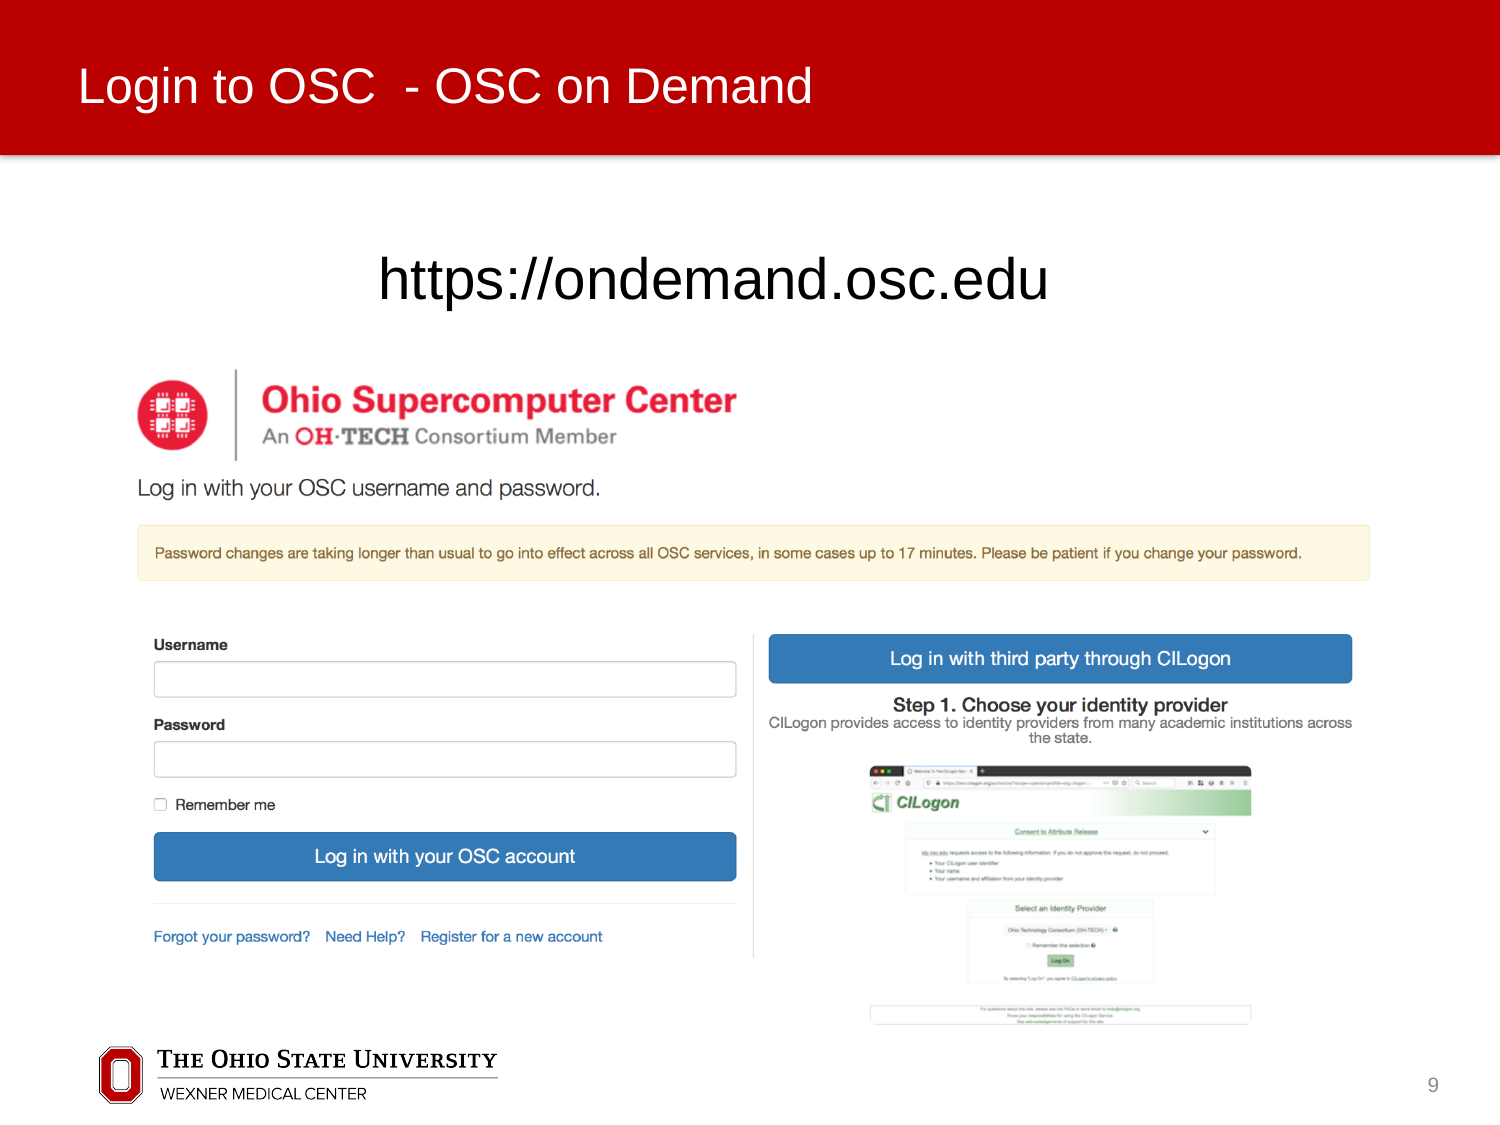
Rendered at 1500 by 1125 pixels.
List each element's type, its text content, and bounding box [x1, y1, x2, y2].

slide_number 9 [1412, 1045, 1472, 1105]
picture [74, 330, 1410, 1125]
title Login to OSC - OSC on Demand [75, 0, 1425, 114]
text_box https://ondemand.osc.edu [363, 233, 1244, 319]
